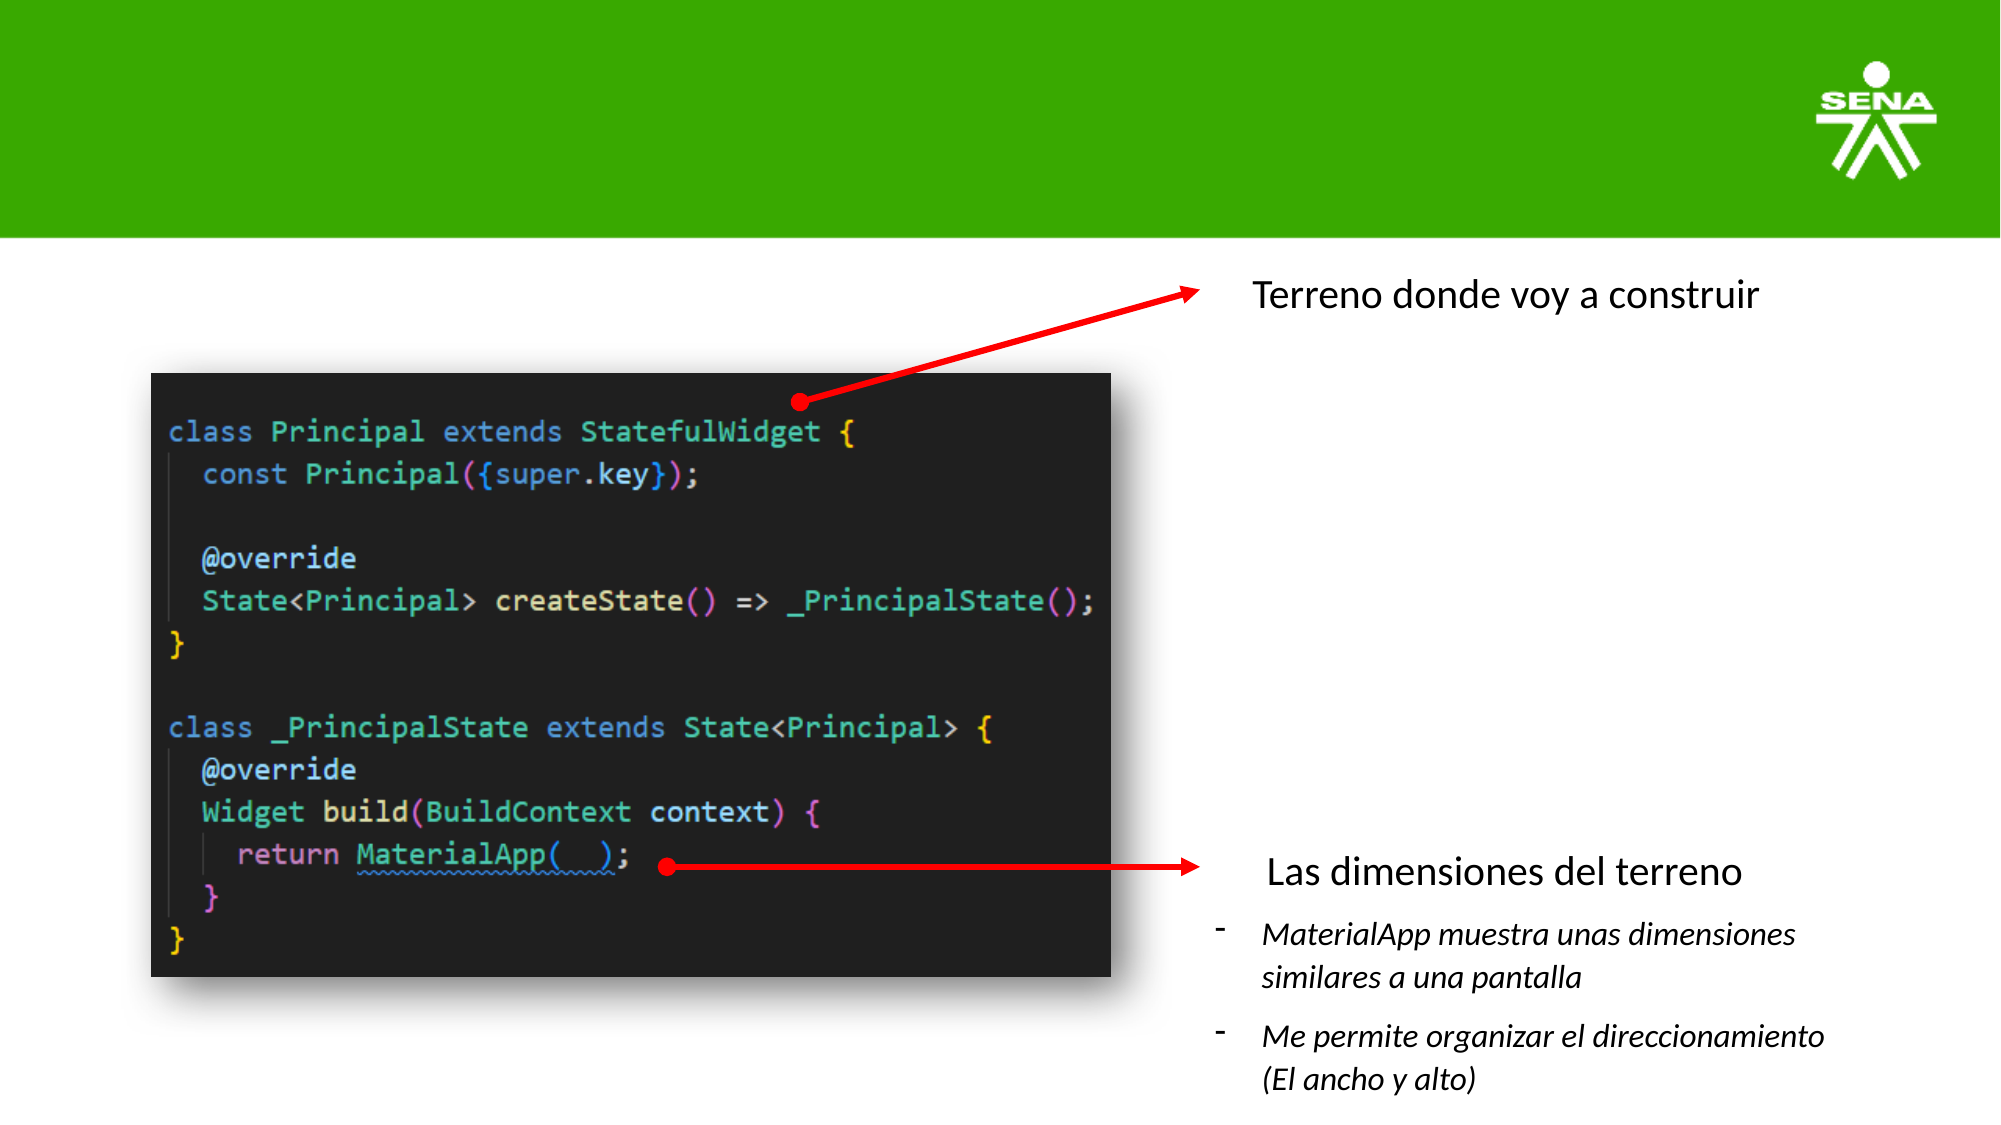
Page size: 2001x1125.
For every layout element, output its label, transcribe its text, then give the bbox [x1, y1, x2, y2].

picture [0, 0, 2001, 1125]
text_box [799, 289, 1200, 403]
text_box Terreno donde voy a construir [1237, 259, 1815, 325]
text_box Las dimensiones del terreno [1252, 836, 1830, 902]
text_box MaterialApp muestra unas dimensiones similares a una pantalla Me permite organizar el direccionamiento (El ancho y alto) [1200, 902, 1849, 1105]
